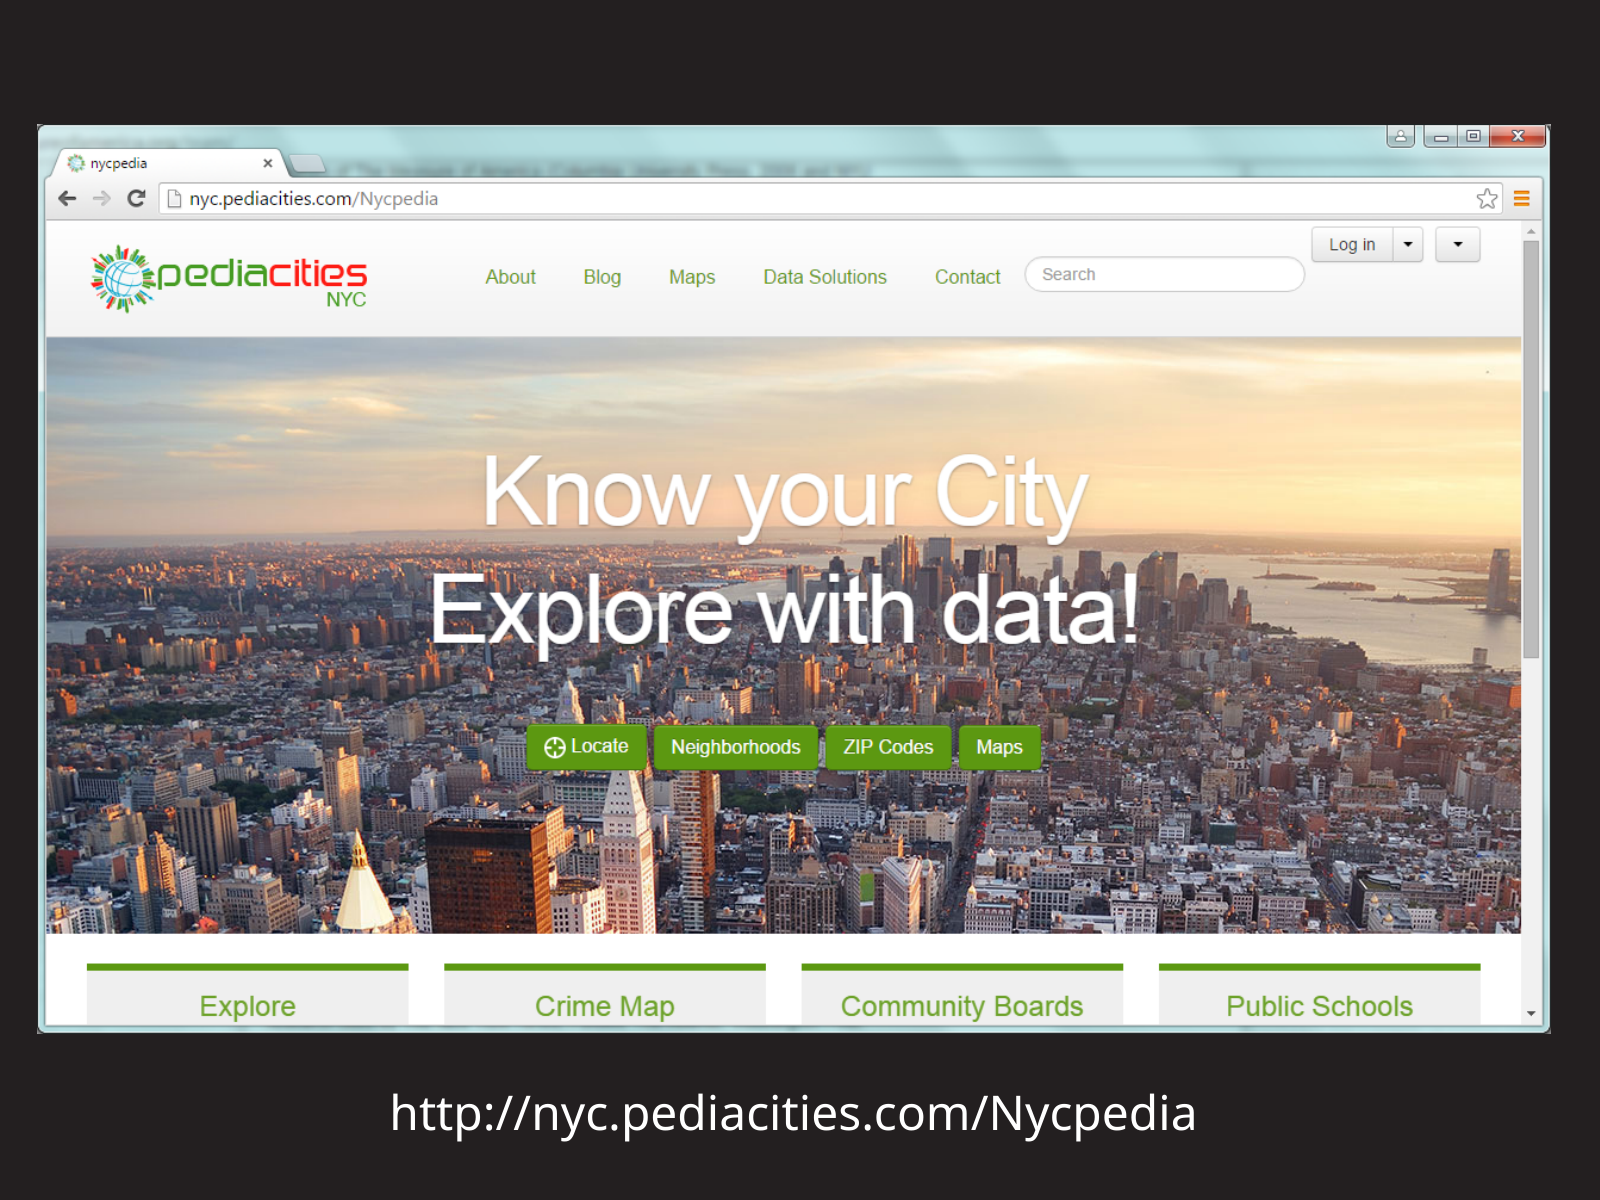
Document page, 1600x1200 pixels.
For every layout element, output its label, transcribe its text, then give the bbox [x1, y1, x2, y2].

picture [37, 124, 1551, 1034]
text_box http://nyc.pediacities.com/Nycpedia [374, 1074, 1214, 1148]
